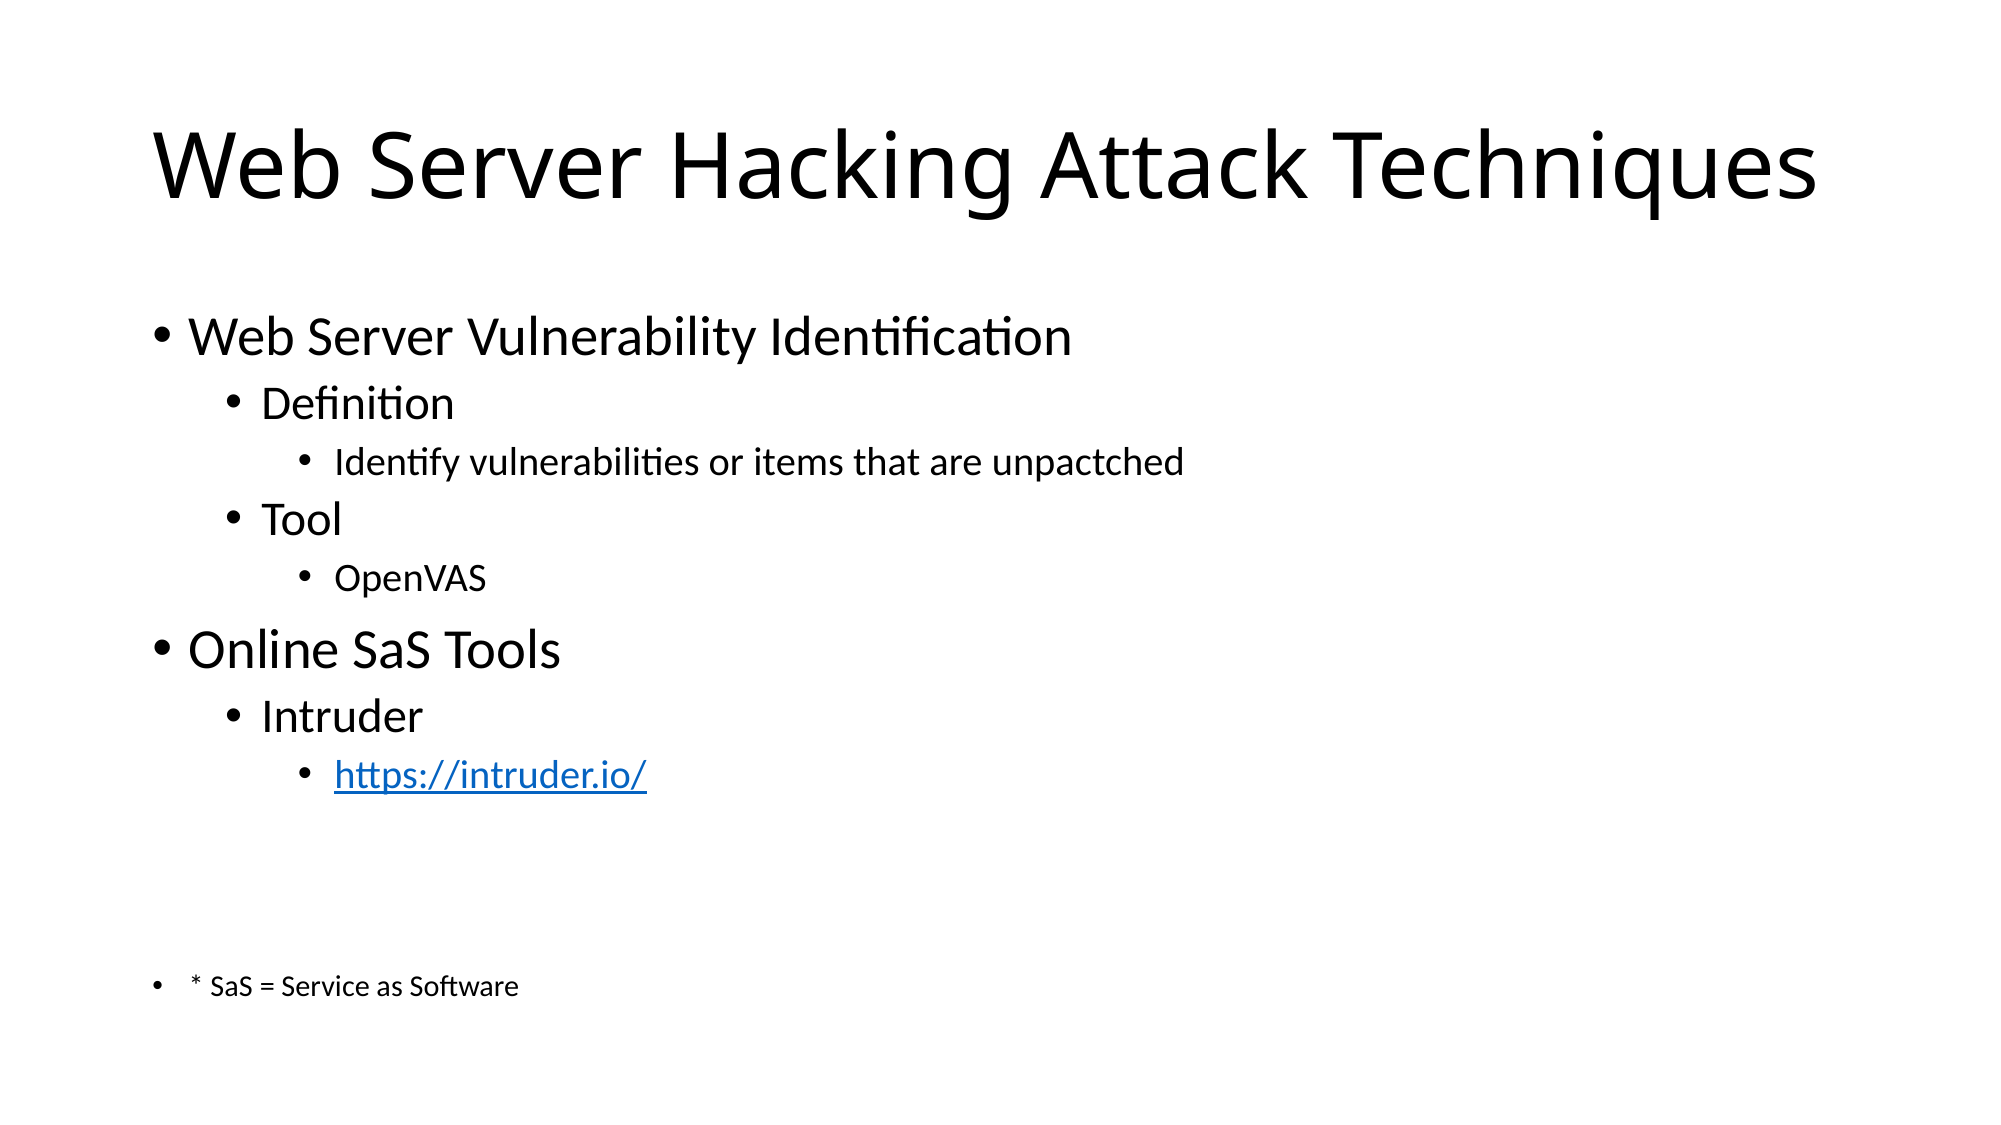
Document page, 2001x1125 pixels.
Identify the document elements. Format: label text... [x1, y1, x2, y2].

list Web Server Vulnerability Identification Definition Identify vulnerabilities or items that are unpactched Tool OpenVAS Online SaS Tools Intruder https://intruder.io/ * SaS = Service as Software [137, 299, 1863, 1014]
title Web Server Hacking Attack Techniques [137, 59, 1863, 278]
